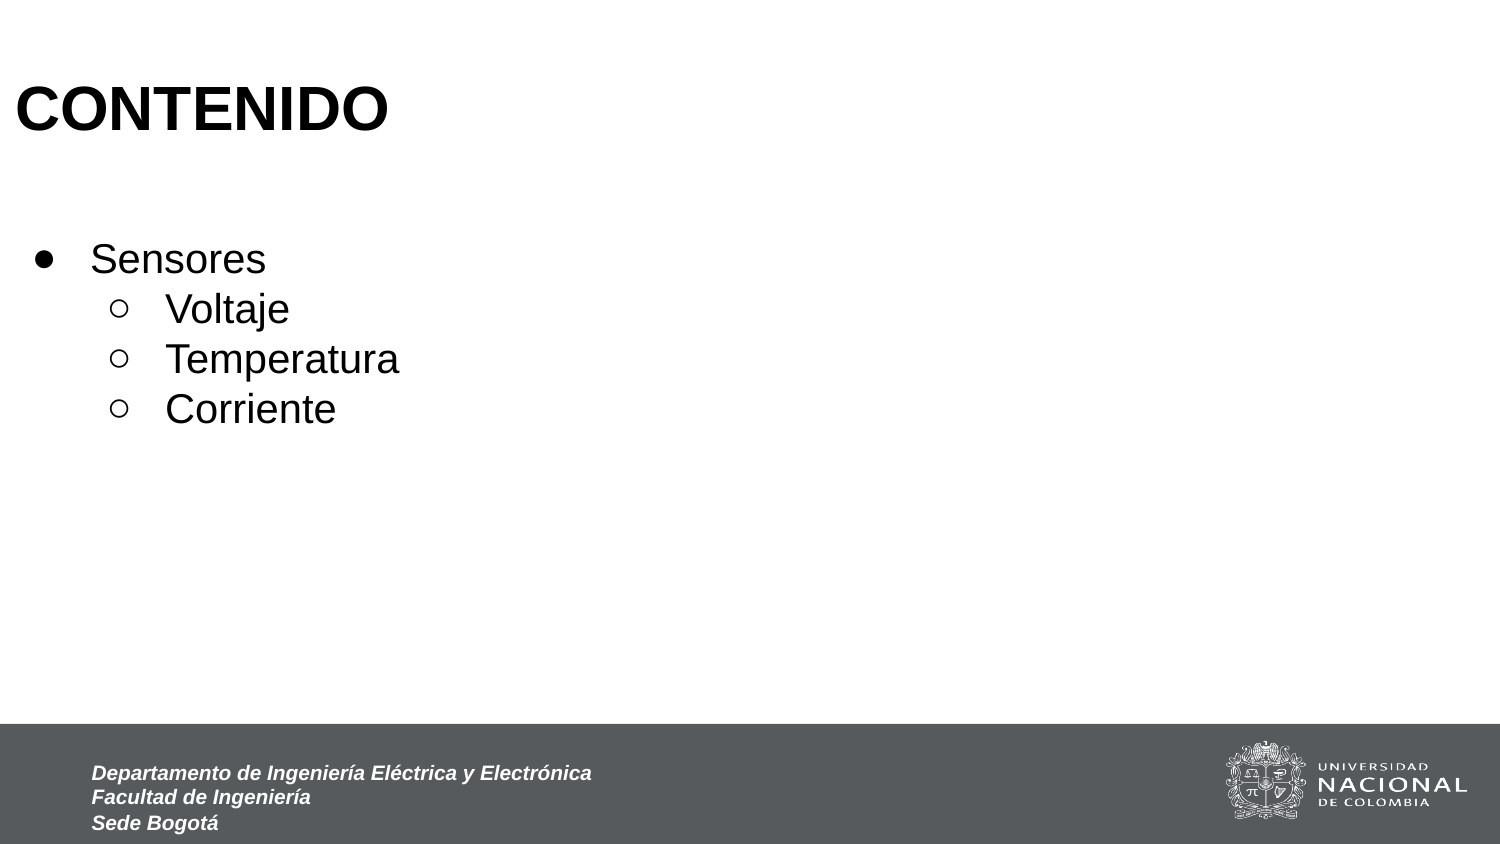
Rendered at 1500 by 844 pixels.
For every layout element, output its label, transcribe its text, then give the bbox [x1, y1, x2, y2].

text_box CONTENIDO [0, 53, 1500, 159]
text_box [0, 723, 1500, 844]
text_box Departamento de Ingeniería Eléctrica y Electrónica Facultad de Ingeniería Sede Bogotá [76, 751, 739, 842]
picture [1207, 730, 1483, 829]
text_box Sensores Voltaje Temperatura Corriente [0, 217, 1500, 485]
